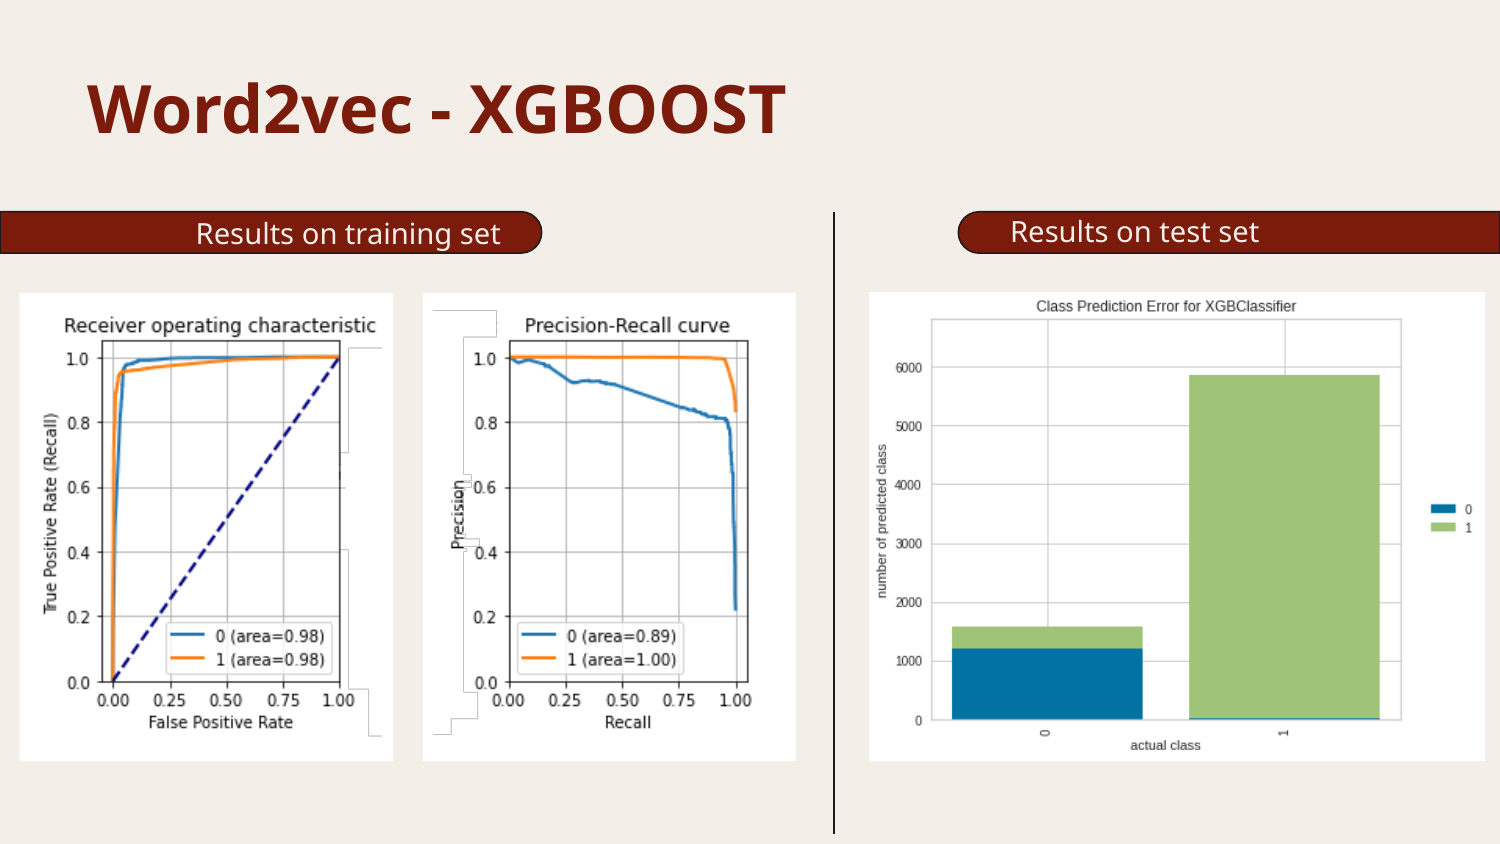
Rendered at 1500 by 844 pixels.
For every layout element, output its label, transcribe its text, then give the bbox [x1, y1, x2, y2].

picture [32, 306, 383, 742]
text_box [0, 211, 542, 254]
title Word2vec - XGBOOST [72, 58, 1146, 162]
picture [432, 306, 763, 742]
text_box [422, 292, 796, 761]
text_box Results on test set [995, 215, 1278, 249]
text_box Results on training set [180, 217, 525, 251]
text_box [958, 211, 1500, 254]
picture [869, 292, 1485, 762]
text_box [19, 292, 394, 761]
